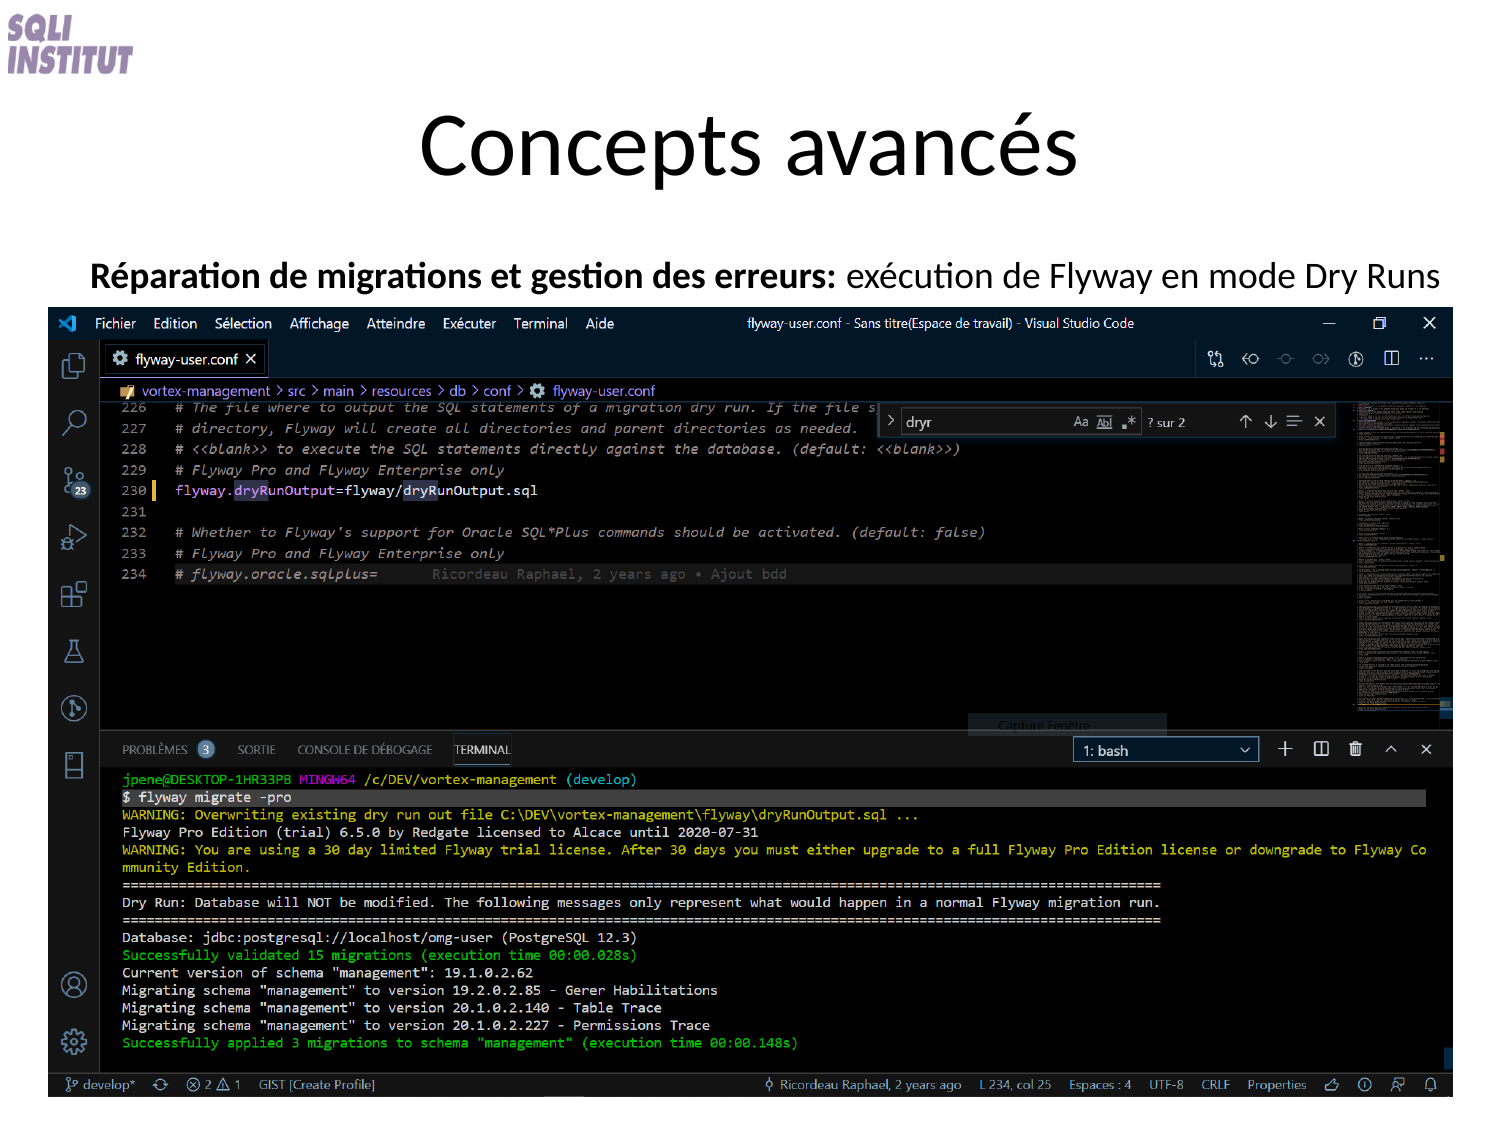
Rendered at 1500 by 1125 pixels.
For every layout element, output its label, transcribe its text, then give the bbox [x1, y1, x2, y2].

text_box Réparation de migrations et gestion des erreurs: exécution de Flyway en mode Dry Runs [75, 243, 1048, 304]
text_box [1048, 205, 1079, 305]
title Concepts et utilisation: Modes d’utilisation de Flyway [8, 9, 134, 76]
title Concepts avancés [75, 45, 1425, 233]
picture [48, 306, 1453, 1098]
text_box Réparation de migrations et gestion des erreurs: exécution de Flyway en mode Dry Runs [1079, 243, 1459, 304]
